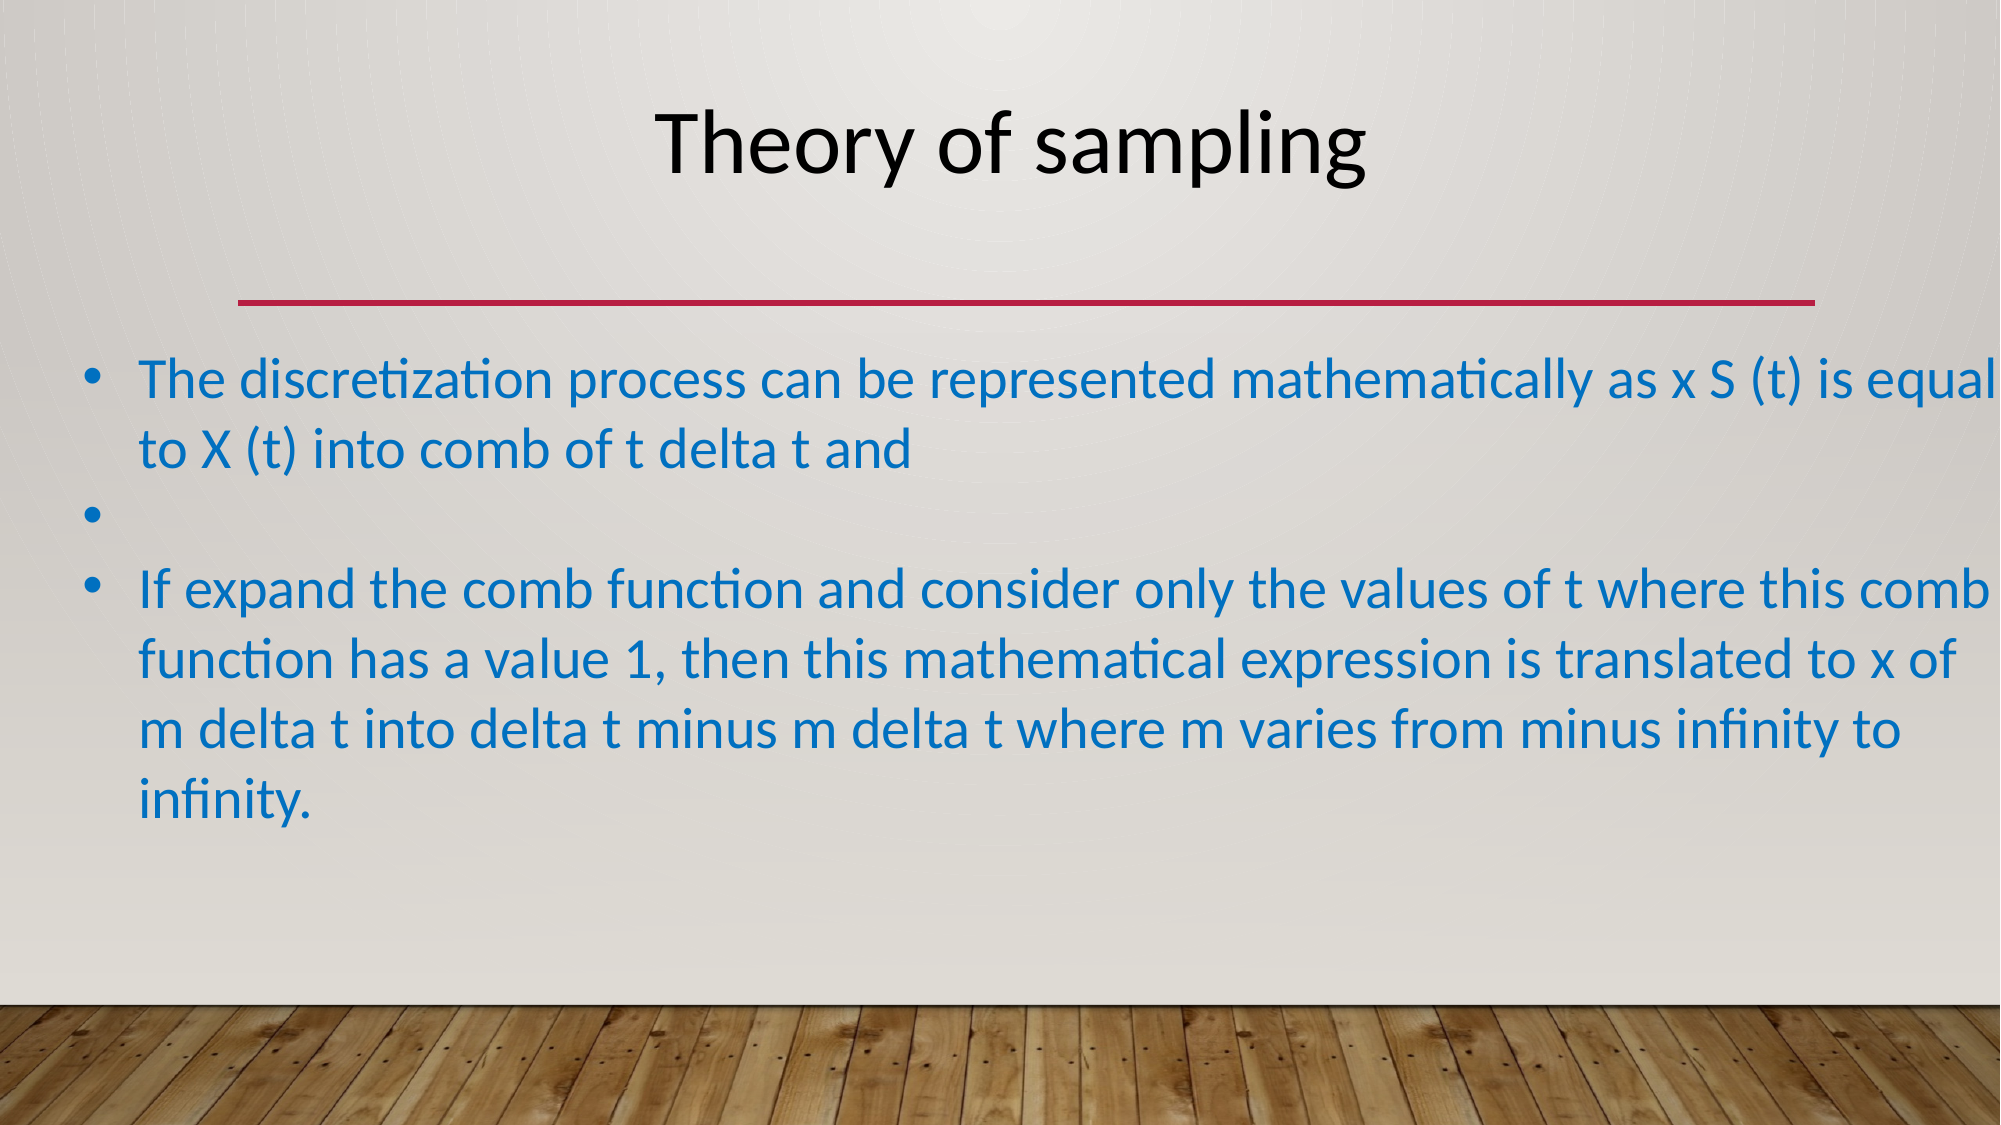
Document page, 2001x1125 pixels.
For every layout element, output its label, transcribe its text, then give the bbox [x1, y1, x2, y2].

text_box The discretization process can be represented mathematically as x S (t) is equal to X (t) into comb of t delta t and If expand the comb function and consider only the values of t where this comb function has a value 1, then this mathematical expression is translated to x of m delta t into delta t minus m delta t where m varies from minus infinity to infinity. [67, 262, 2000, 1005]
text_box [324, 45, 1675, 233]
text_box Theory of sampling [639, 75, 1405, 202]
picture [0, 1005, 2000, 1125]
